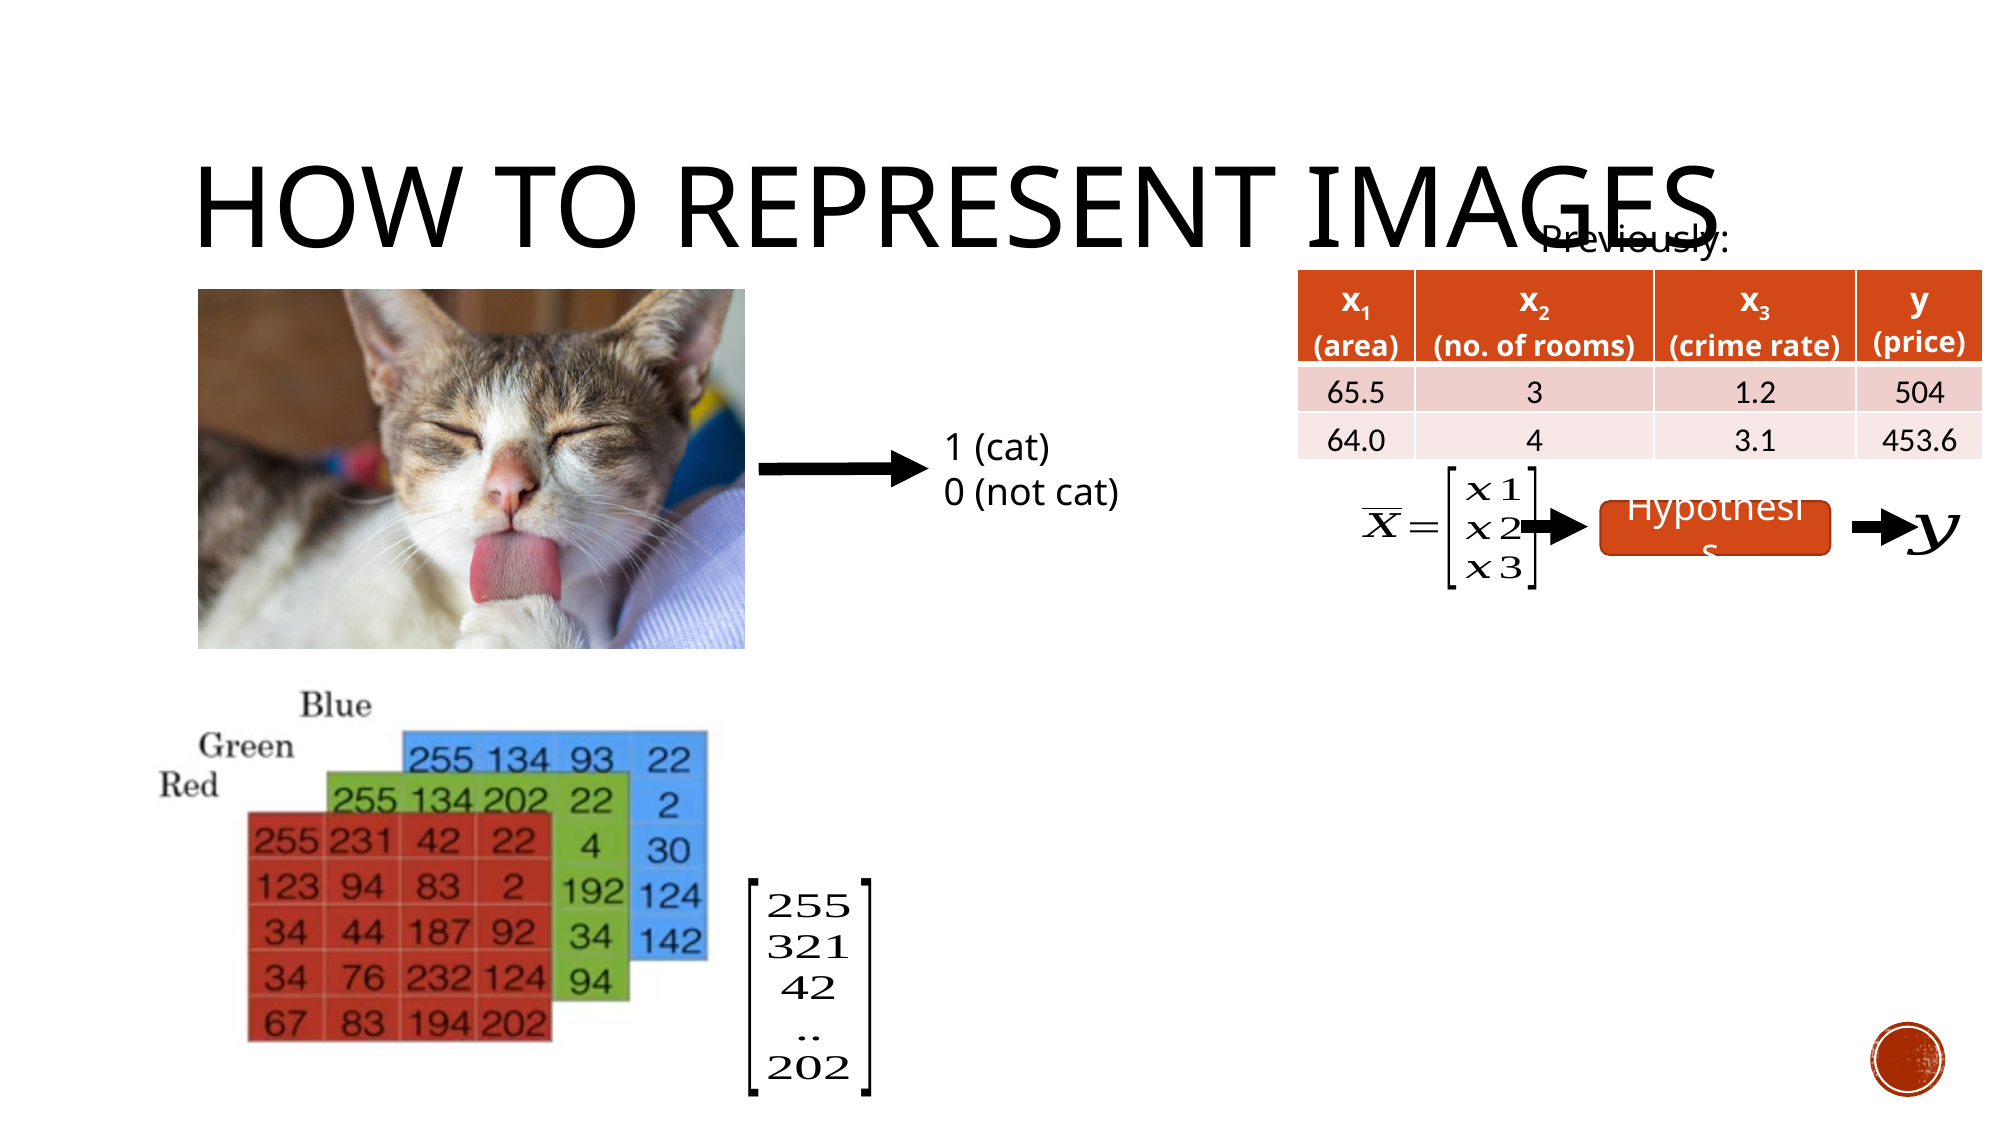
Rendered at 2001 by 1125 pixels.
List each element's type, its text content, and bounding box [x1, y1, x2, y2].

table_cell 504 [1857, 367, 1982, 411]
table_header x2 (no. of rooms) [1416, 270, 1653, 361]
table_cell 453.6 [1857, 413, 1982, 459]
table_cell 65.5 [1298, 367, 1414, 411]
text_box Previously: [1525, 207, 1937, 267]
table_cell 1.2 [1655, 367, 1855, 411]
picture [109, 667, 745, 1050]
table_cell 64.0 [1298, 413, 1414, 459]
title How to represent Images [175, 79, 1826, 344]
table_header x1 (area) [1298, 270, 1414, 361]
text_box Hypothesis [1599, 500, 1832, 556]
text_box 1 (cat) 0 (not cat) [928, 415, 1351, 521]
table_cell 4 [1416, 413, 1653, 459]
table_cell 3 [1416, 367, 1653, 411]
picture [198, 289, 745, 649]
table_header x3 (crime rate) [1655, 270, 1855, 361]
table_cell 3.1 [1655, 413, 1855, 459]
table_header y (price) [1857, 270, 1982, 361]
